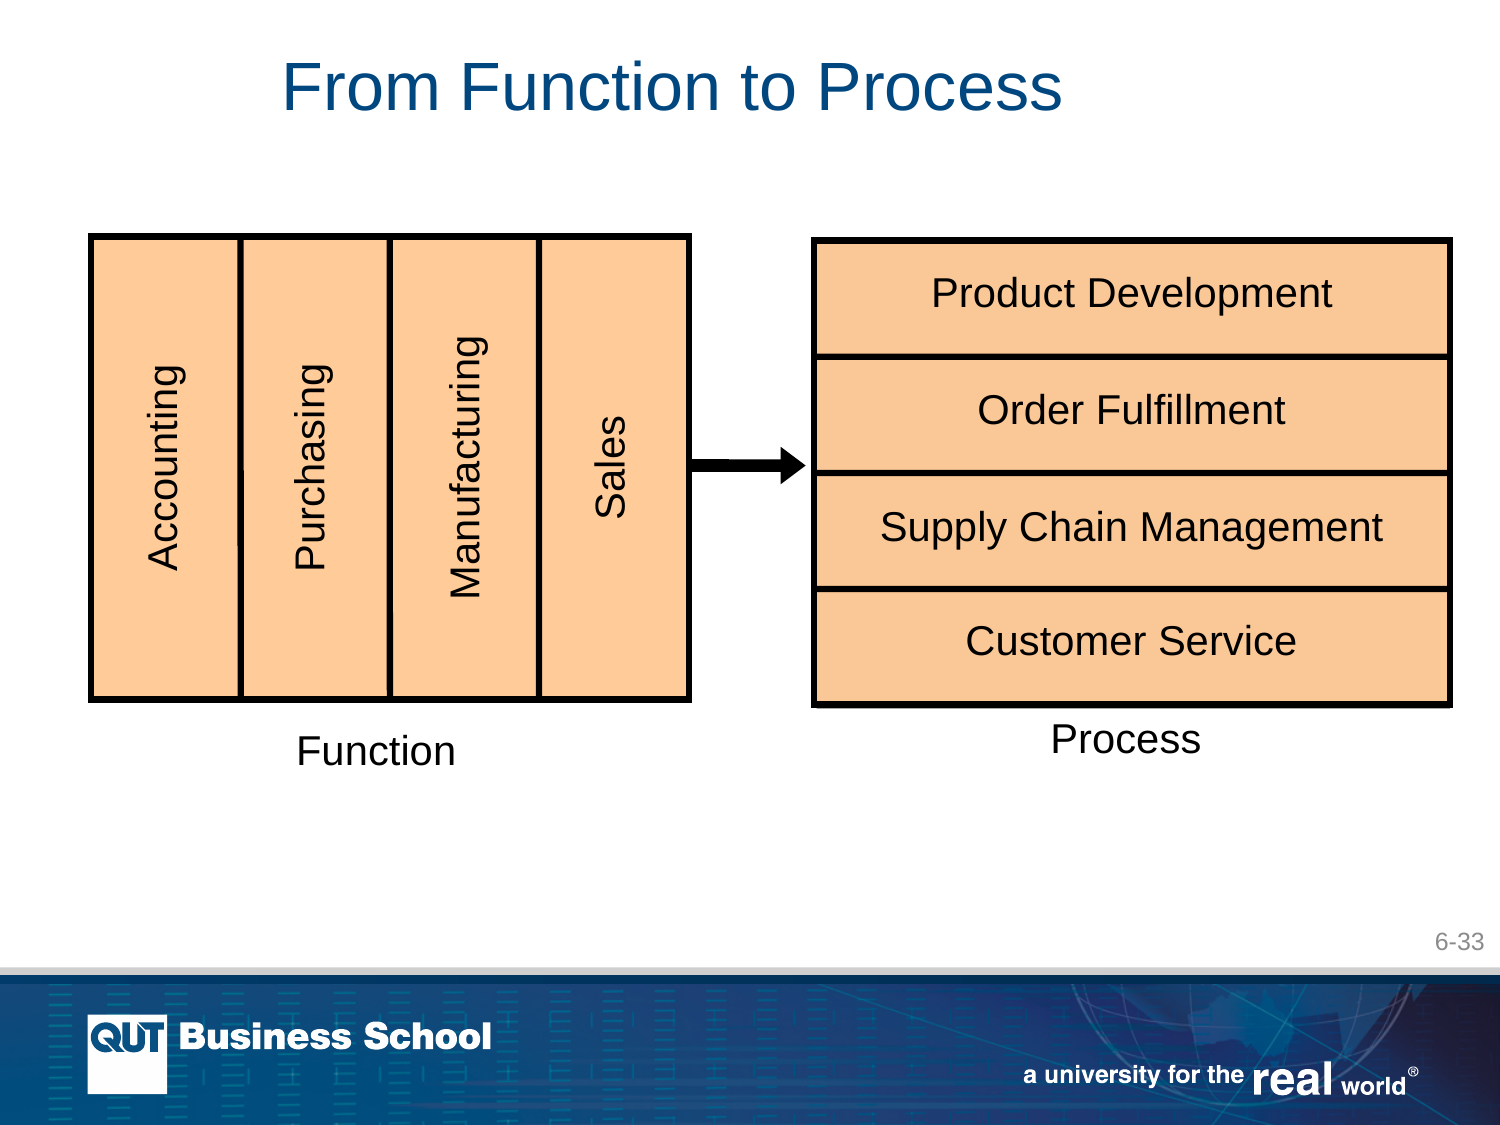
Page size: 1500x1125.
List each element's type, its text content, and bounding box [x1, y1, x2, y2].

picture [0, 984, 1500, 1125]
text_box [91, 234, 1451, 788]
title From Function to Process [266, 7, 1230, 158]
slide_number 6-33 [1149, 912, 1500, 973]
